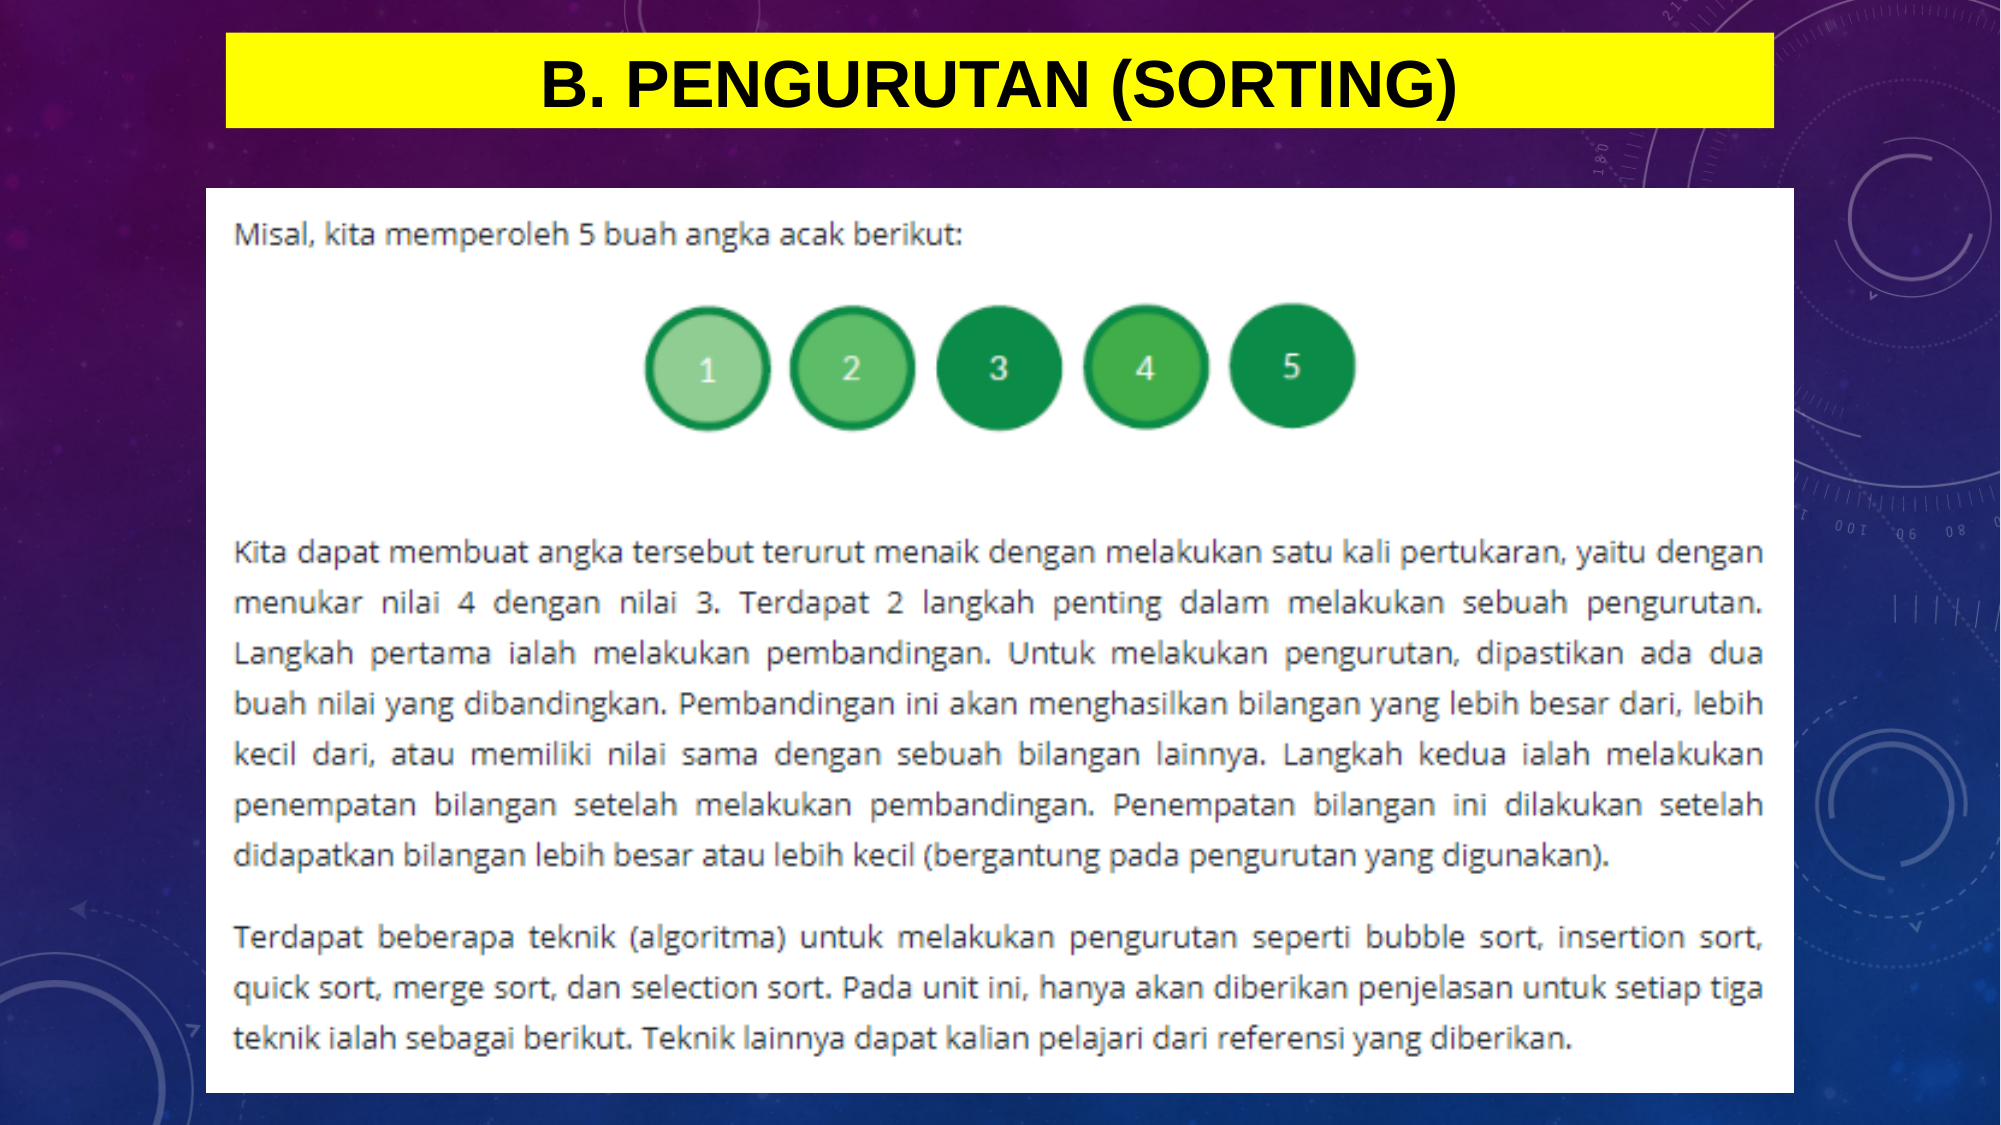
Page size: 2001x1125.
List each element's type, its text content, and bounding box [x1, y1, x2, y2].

picture [0, 0, 2001, 1125]
title B. PENGURUTAN (SORTING) [225, 32, 1775, 129]
